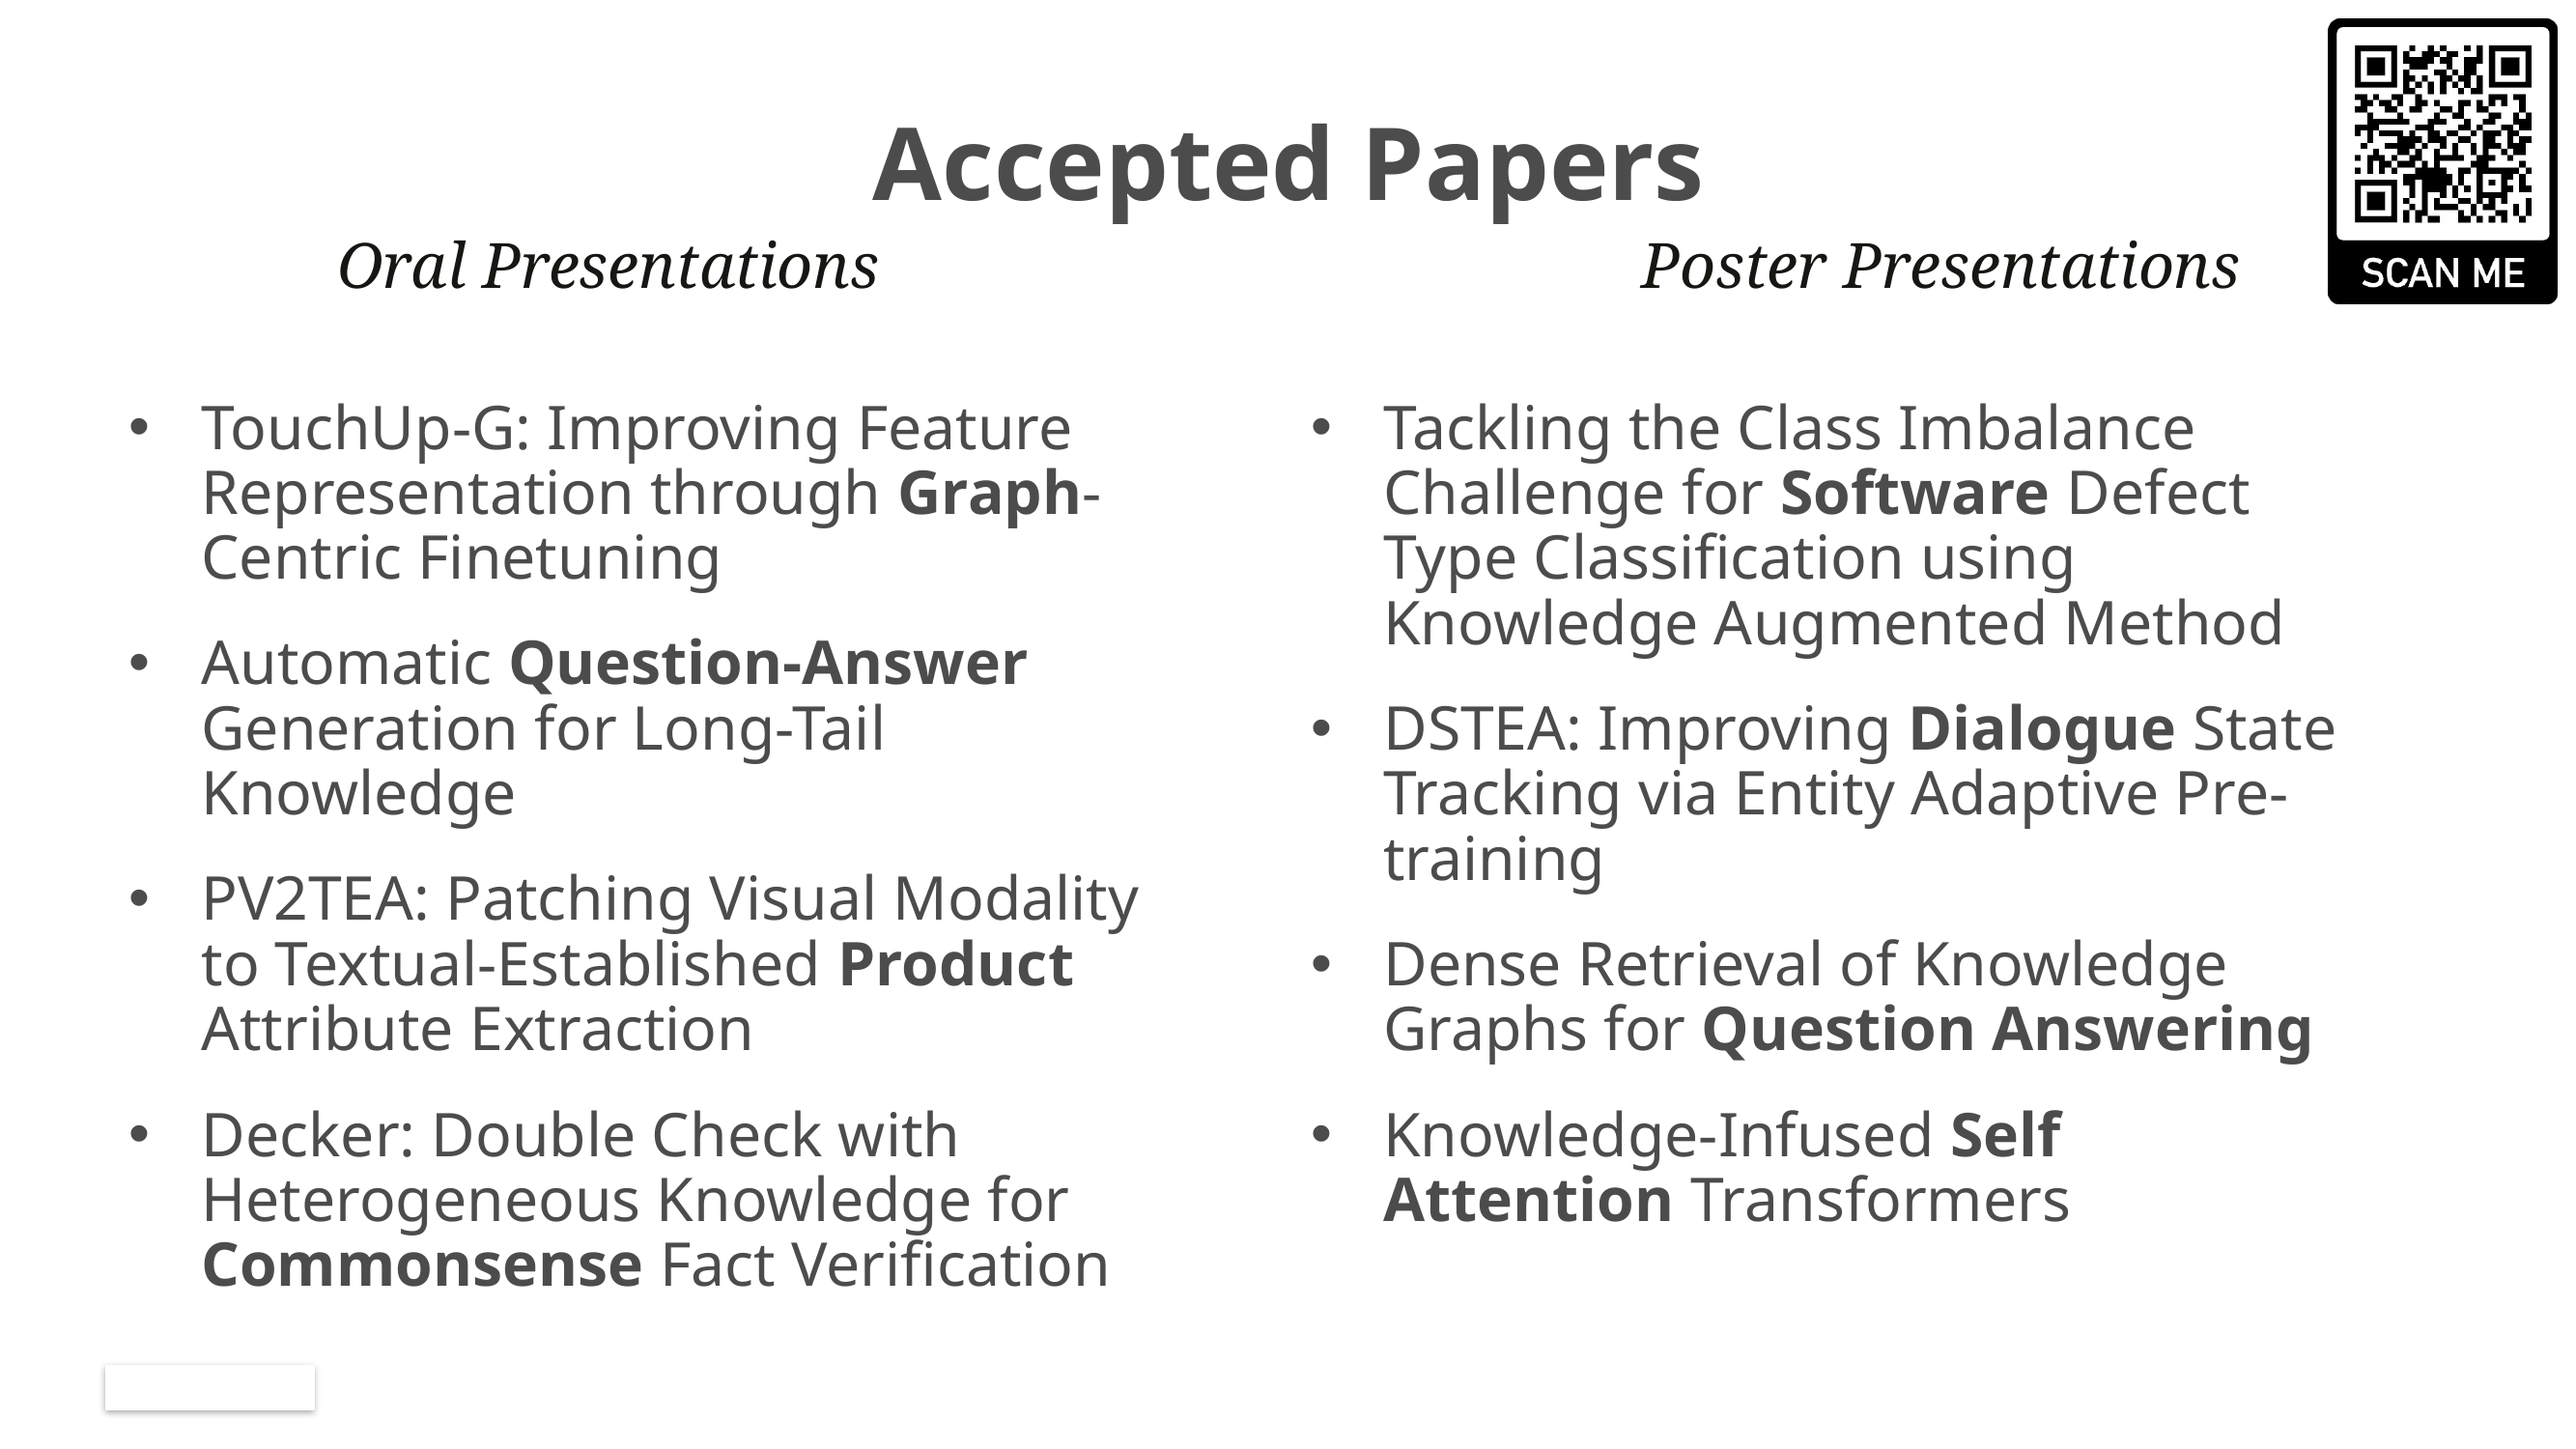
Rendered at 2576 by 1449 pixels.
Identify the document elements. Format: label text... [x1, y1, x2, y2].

text_box Tackling the Class Imbalance Challenge for Software Defect Type Classification using Knowledge Augmented Method DSTEA: Improving Dialogue State Tracking via Entity Adaptive Pre-training Dense Retrieval of Knowledge Graphs for Question Answering Knowledge-Infused Self Attention Transformers [1288, 385, 2389, 1259]
title Accepted Papers [129, 122, 2322, 220]
picture [2327, 18, 2559, 305]
list Oral Presentations Poster Presentations [129, 222, 2322, 304]
list TouchUp-G: Improving Feature Representation through Graph-Centric Finetuning Automatic Question-Answer Generation for Long-Tail Knowledge PV2TEA: Patching Visual Modality to Textual-Established Product Attribute Extraction Decker: Double Check with Heterogeneous Knowledge for Commonsense Fact Verification [105, 385, 1206, 1258]
